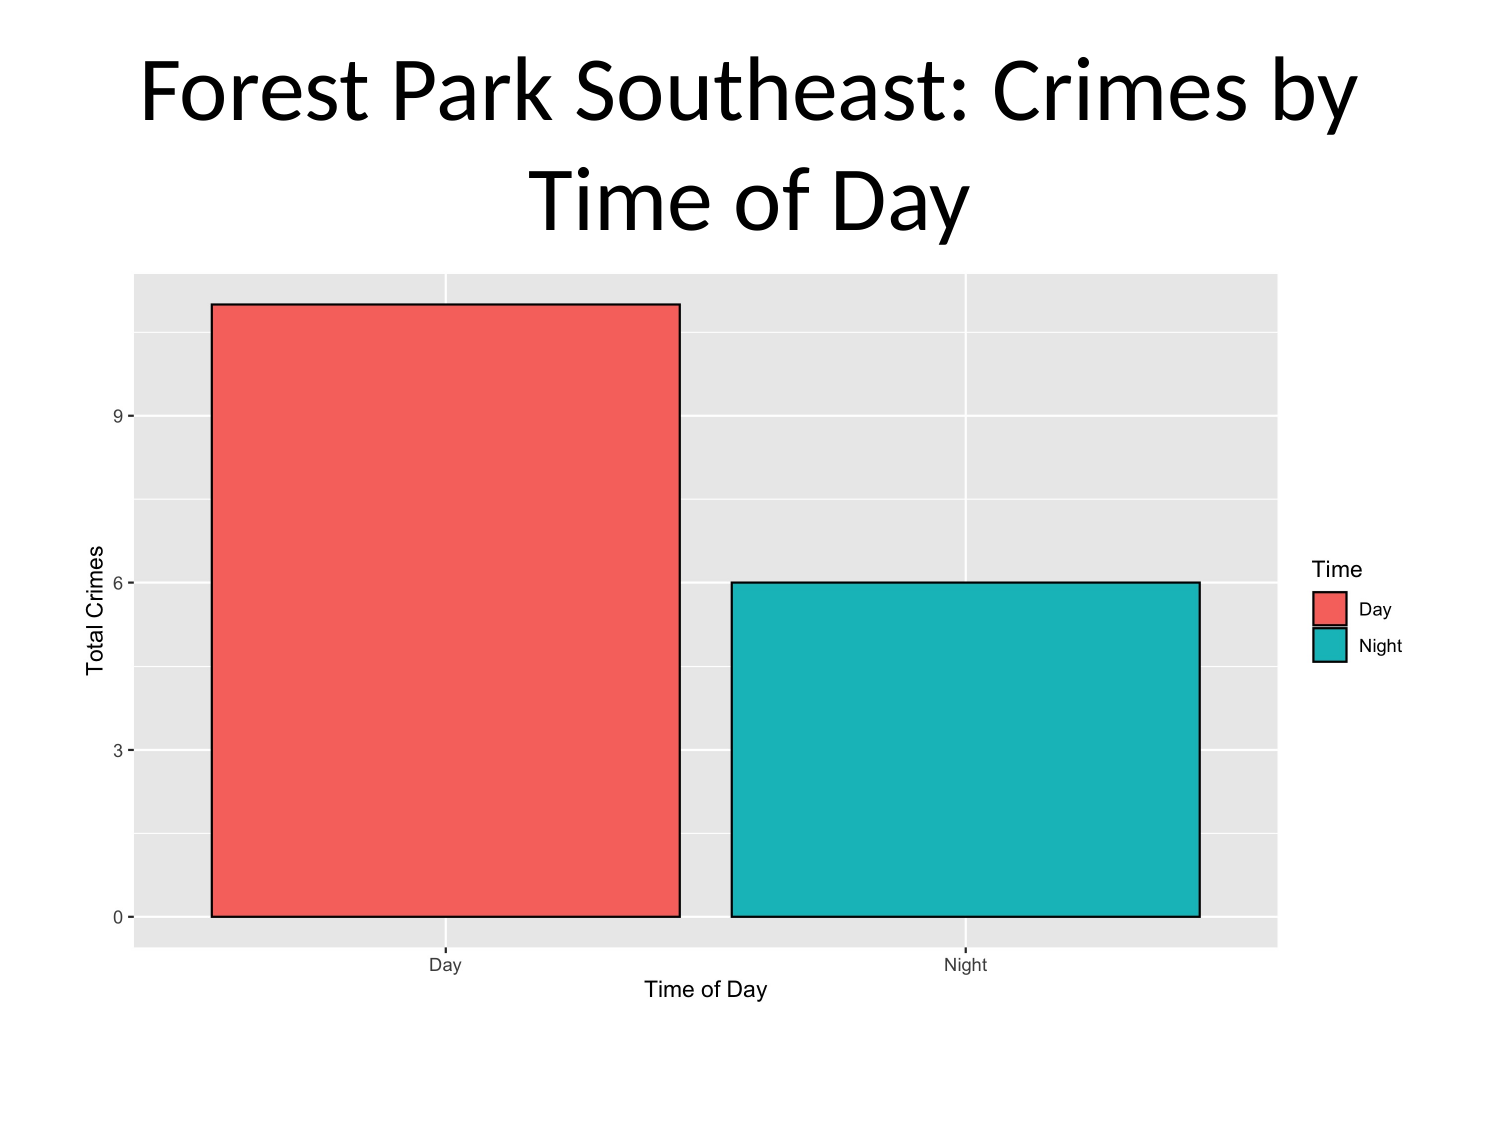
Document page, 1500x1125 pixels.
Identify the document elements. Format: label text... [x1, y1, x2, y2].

title Forest Park Southeast: Crimes by Time of Day [75, 45, 1425, 233]
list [74, 262, 1426, 1013]
